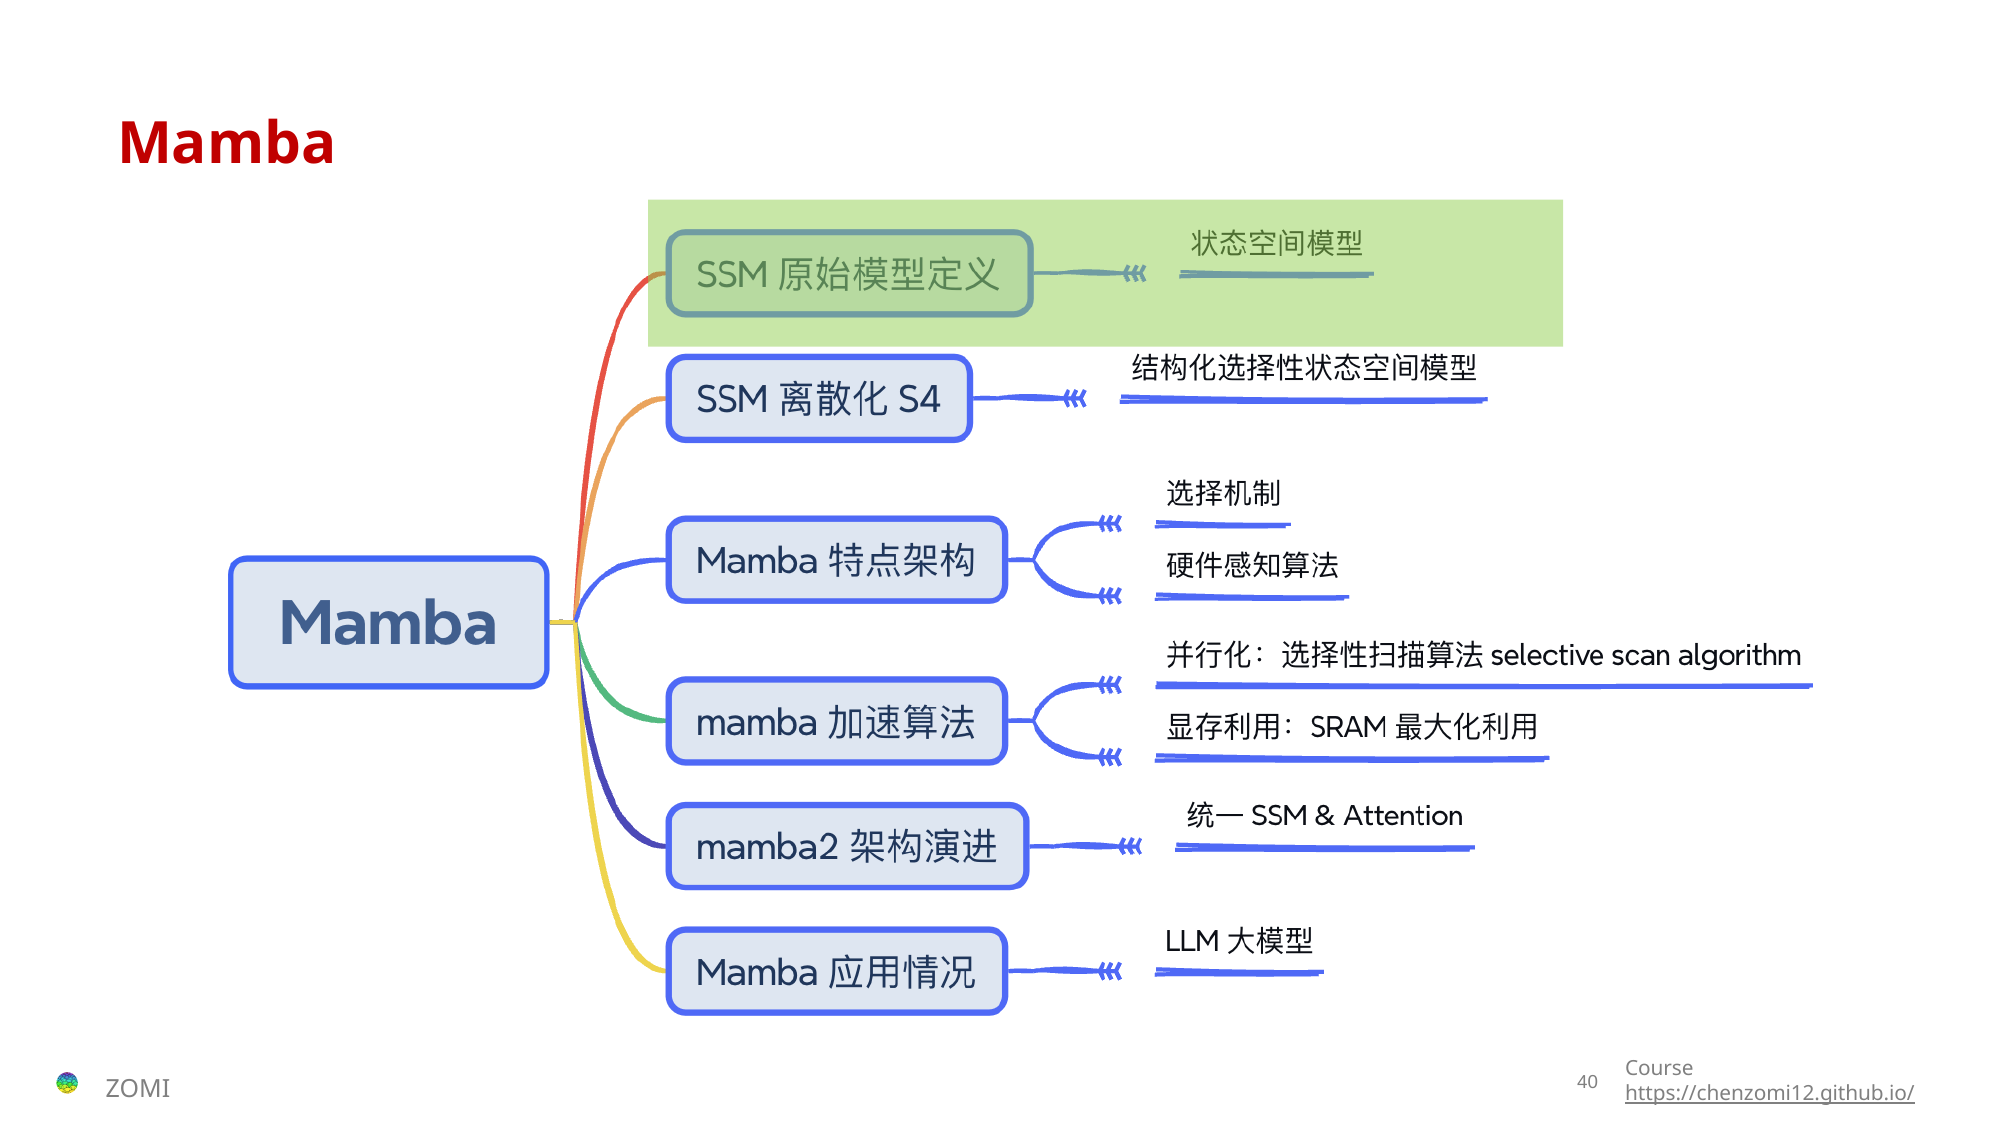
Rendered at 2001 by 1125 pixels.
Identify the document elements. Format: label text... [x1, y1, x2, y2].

picture [126, 199, 1875, 1034]
picture [57, 1073, 77, 1093]
title Mamba [102, 91, 1901, 189]
